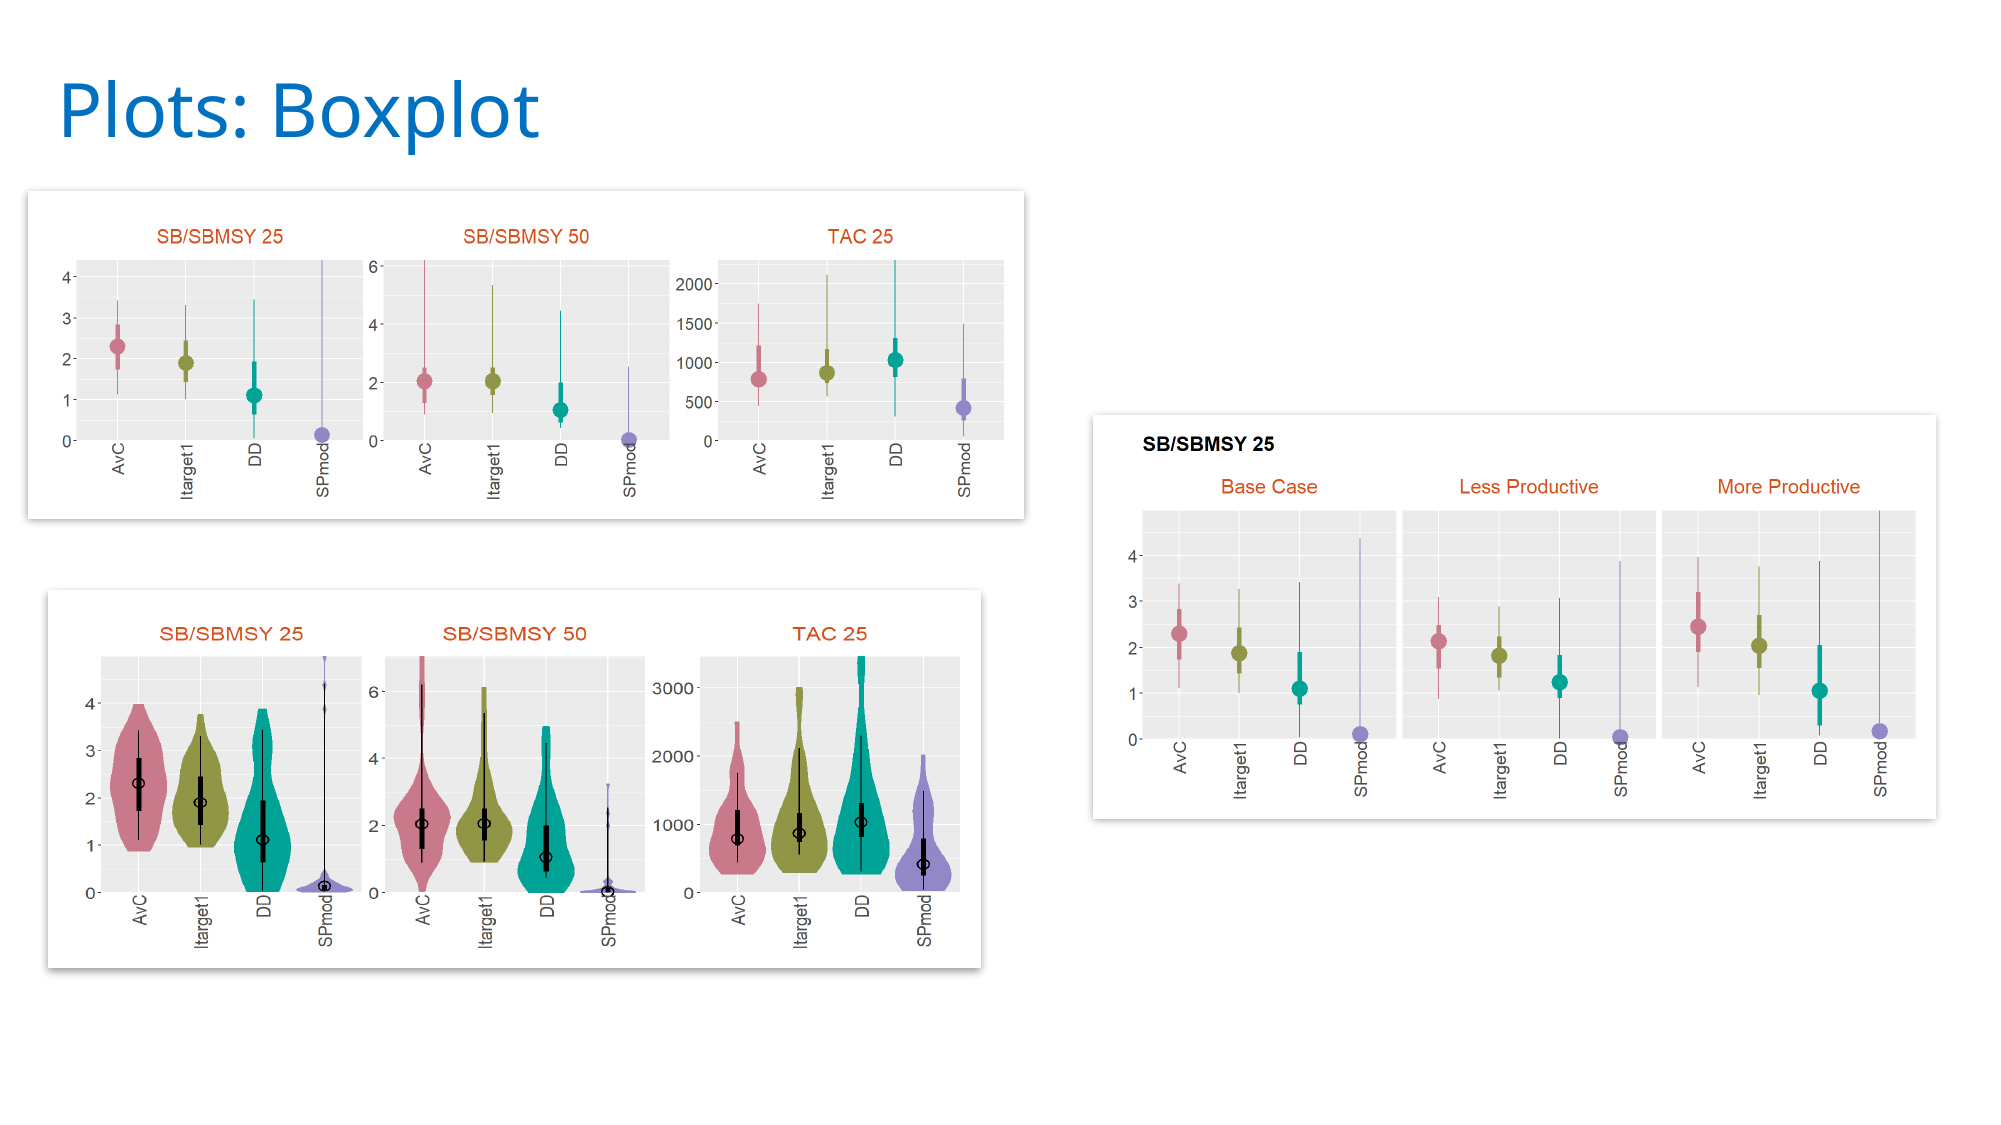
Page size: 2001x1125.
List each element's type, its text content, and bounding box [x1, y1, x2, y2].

text_box Plots: Boxplot [42, 65, 1938, 169]
picture [41, 204, 1011, 505]
picture [1107, 428, 1922, 805]
picture [62, 604, 968, 955]
